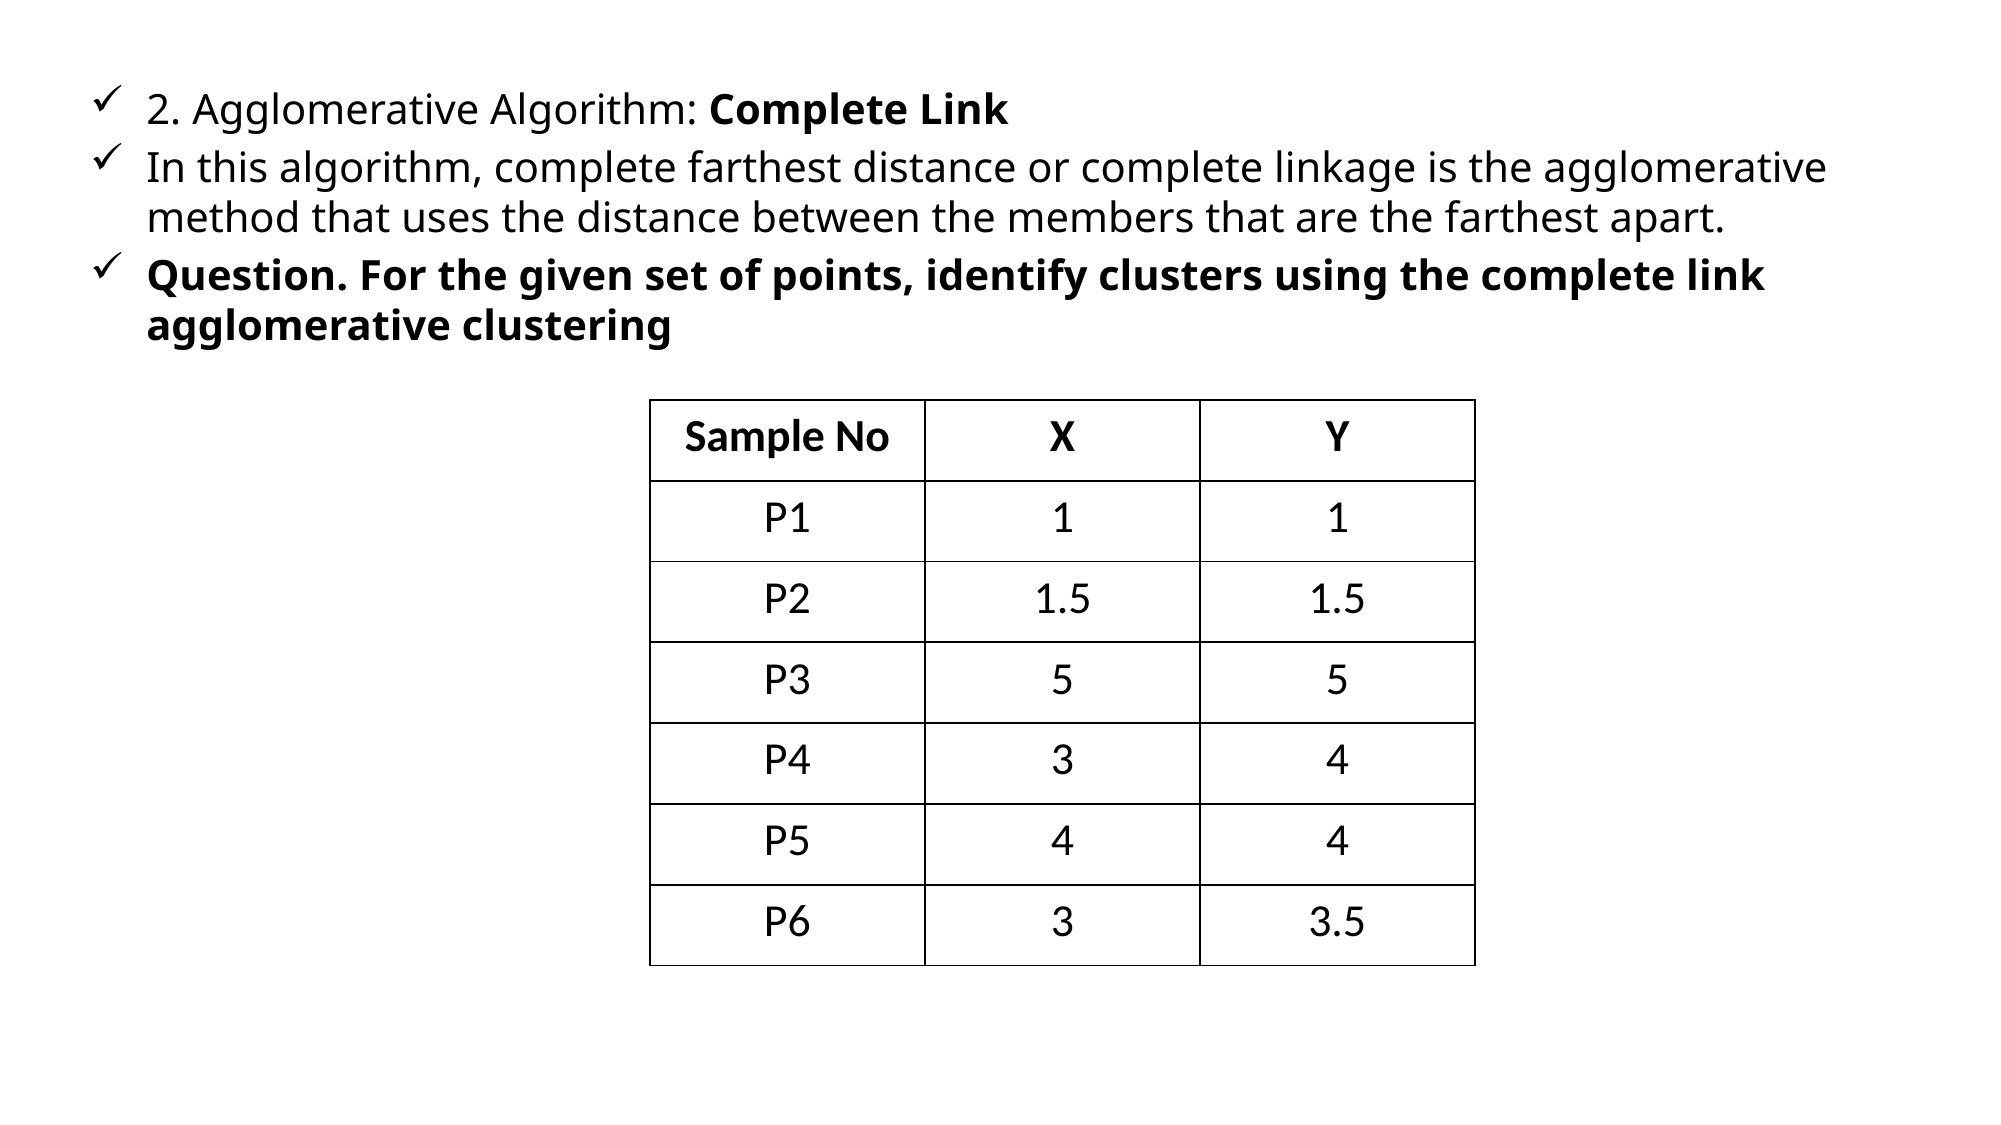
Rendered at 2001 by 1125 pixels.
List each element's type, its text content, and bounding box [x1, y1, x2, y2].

table_cell P1 [651, 482, 924, 561]
table_header Sample No [651, 401, 924, 480]
list 2. Agglomerative Algorithm: Complete Link In this algorithm, complete farthest distance or complete linkage is the agglomerative method that uses the distance between the members that are the farthest apart. Question. For the given set of points, identify clusters using the complete link agglomerative clustering [75, 75, 1875, 818]
table_cell 1 [1201, 482, 1474, 561]
table_cell 5 [1201, 643, 1474, 722]
table_cell 3.5 [1201, 886, 1474, 965]
table_cell 3 [926, 724, 1199, 803]
table_cell 1.5 [926, 562, 1199, 641]
table_cell 5 [926, 643, 1199, 722]
table_cell 4 [1201, 724, 1474, 803]
table_cell 1 [926, 482, 1199, 561]
table_cell P3 [651, 643, 924, 722]
table_cell P5 [651, 805, 924, 884]
table_cell 4 [1201, 805, 1474, 884]
table_header X [926, 401, 1199, 480]
table_cell 1.5 [1201, 562, 1474, 641]
table_cell 3 [926, 886, 1199, 965]
table_cell P2 [651, 562, 924, 641]
table_cell P6 [651, 886, 924, 965]
table_header Y [1201, 401, 1474, 480]
table_cell 4 [926, 805, 1199, 884]
table_cell P4 [651, 724, 924, 803]
